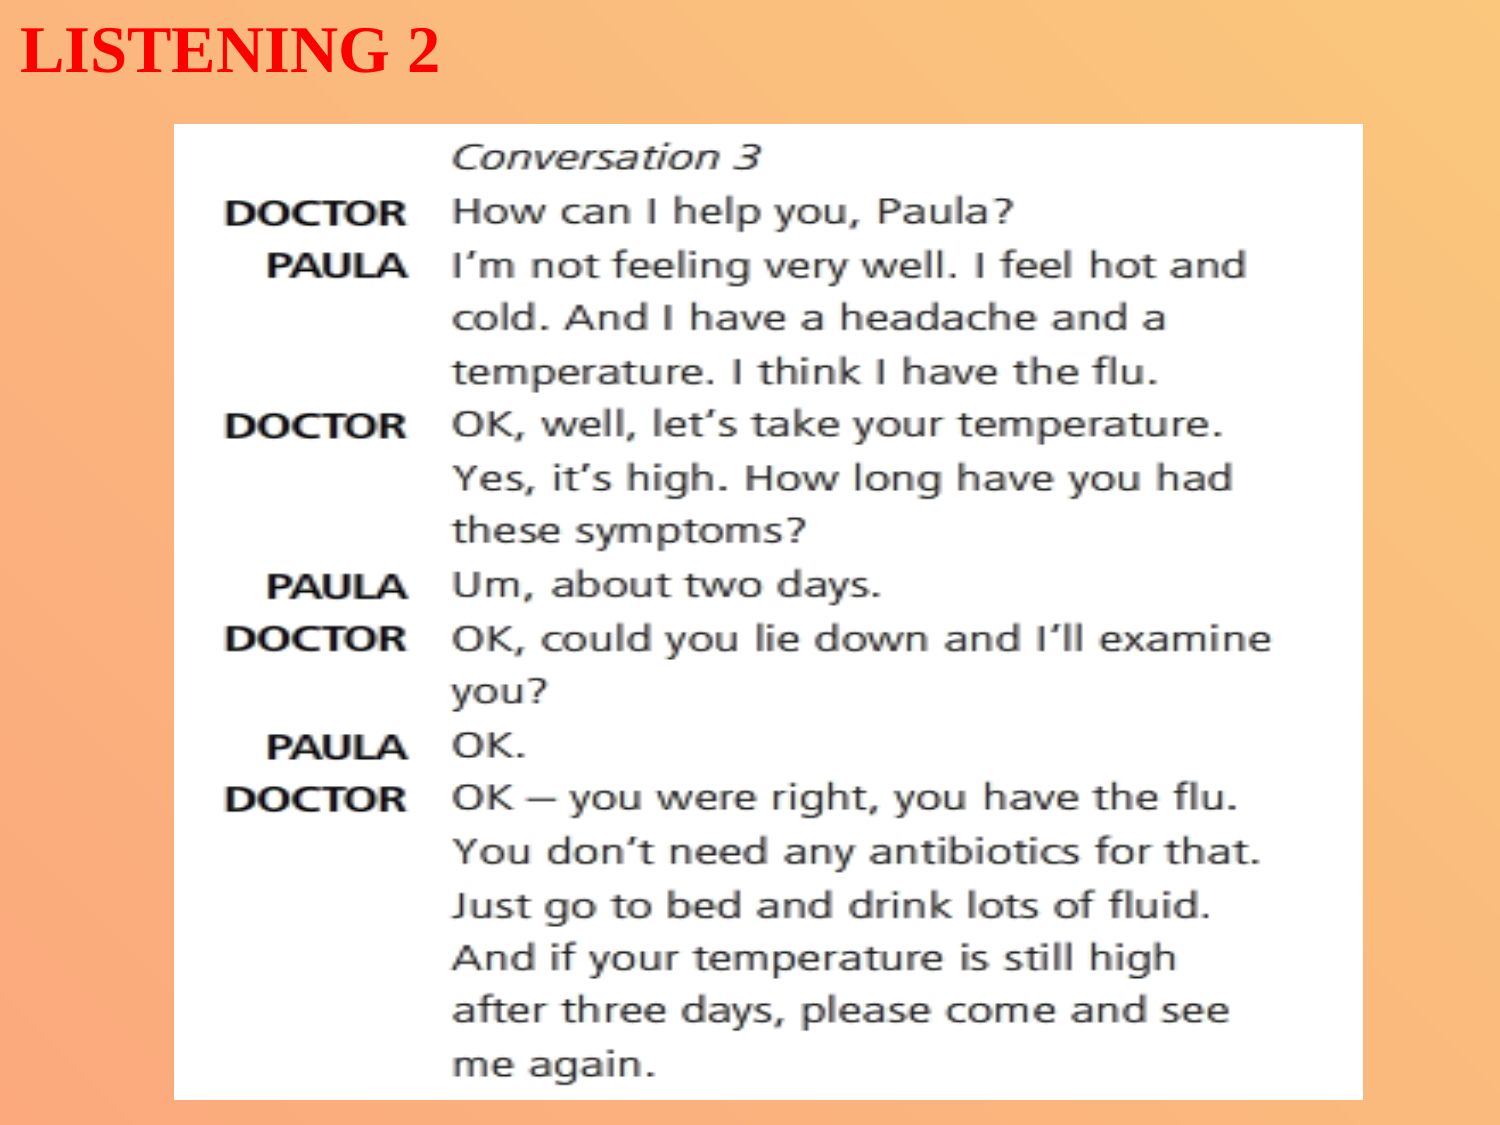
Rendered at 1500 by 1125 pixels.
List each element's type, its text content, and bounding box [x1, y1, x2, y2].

text_box LISTENING 2 [5, 0, 663, 93]
picture [174, 124, 1363, 1101]
